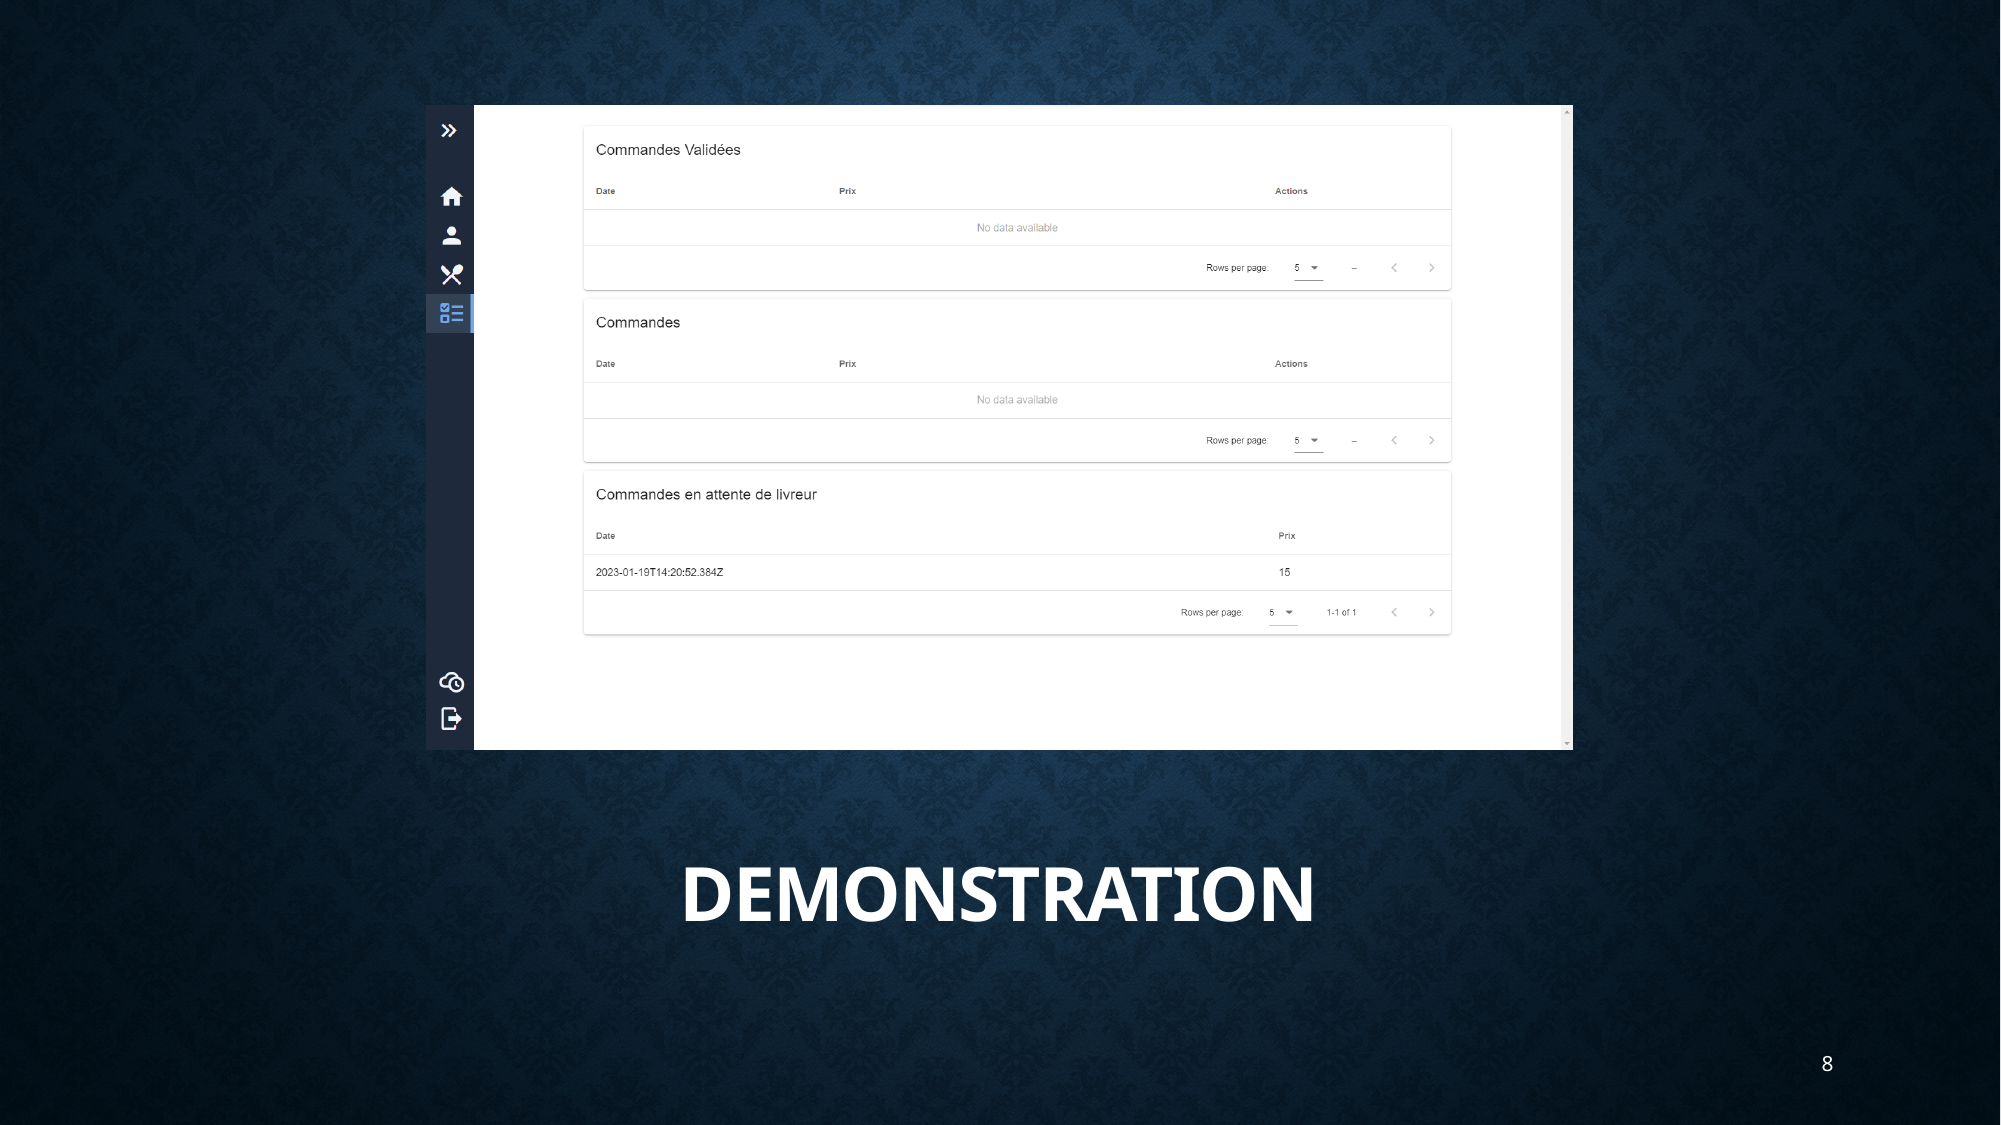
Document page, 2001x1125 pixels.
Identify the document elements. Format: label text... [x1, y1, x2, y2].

slide_number 8 [1724, 1035, 1849, 1095]
picture [425, 104, 1573, 751]
text_box DEMONSTRATION [149, 790, 1849, 945]
